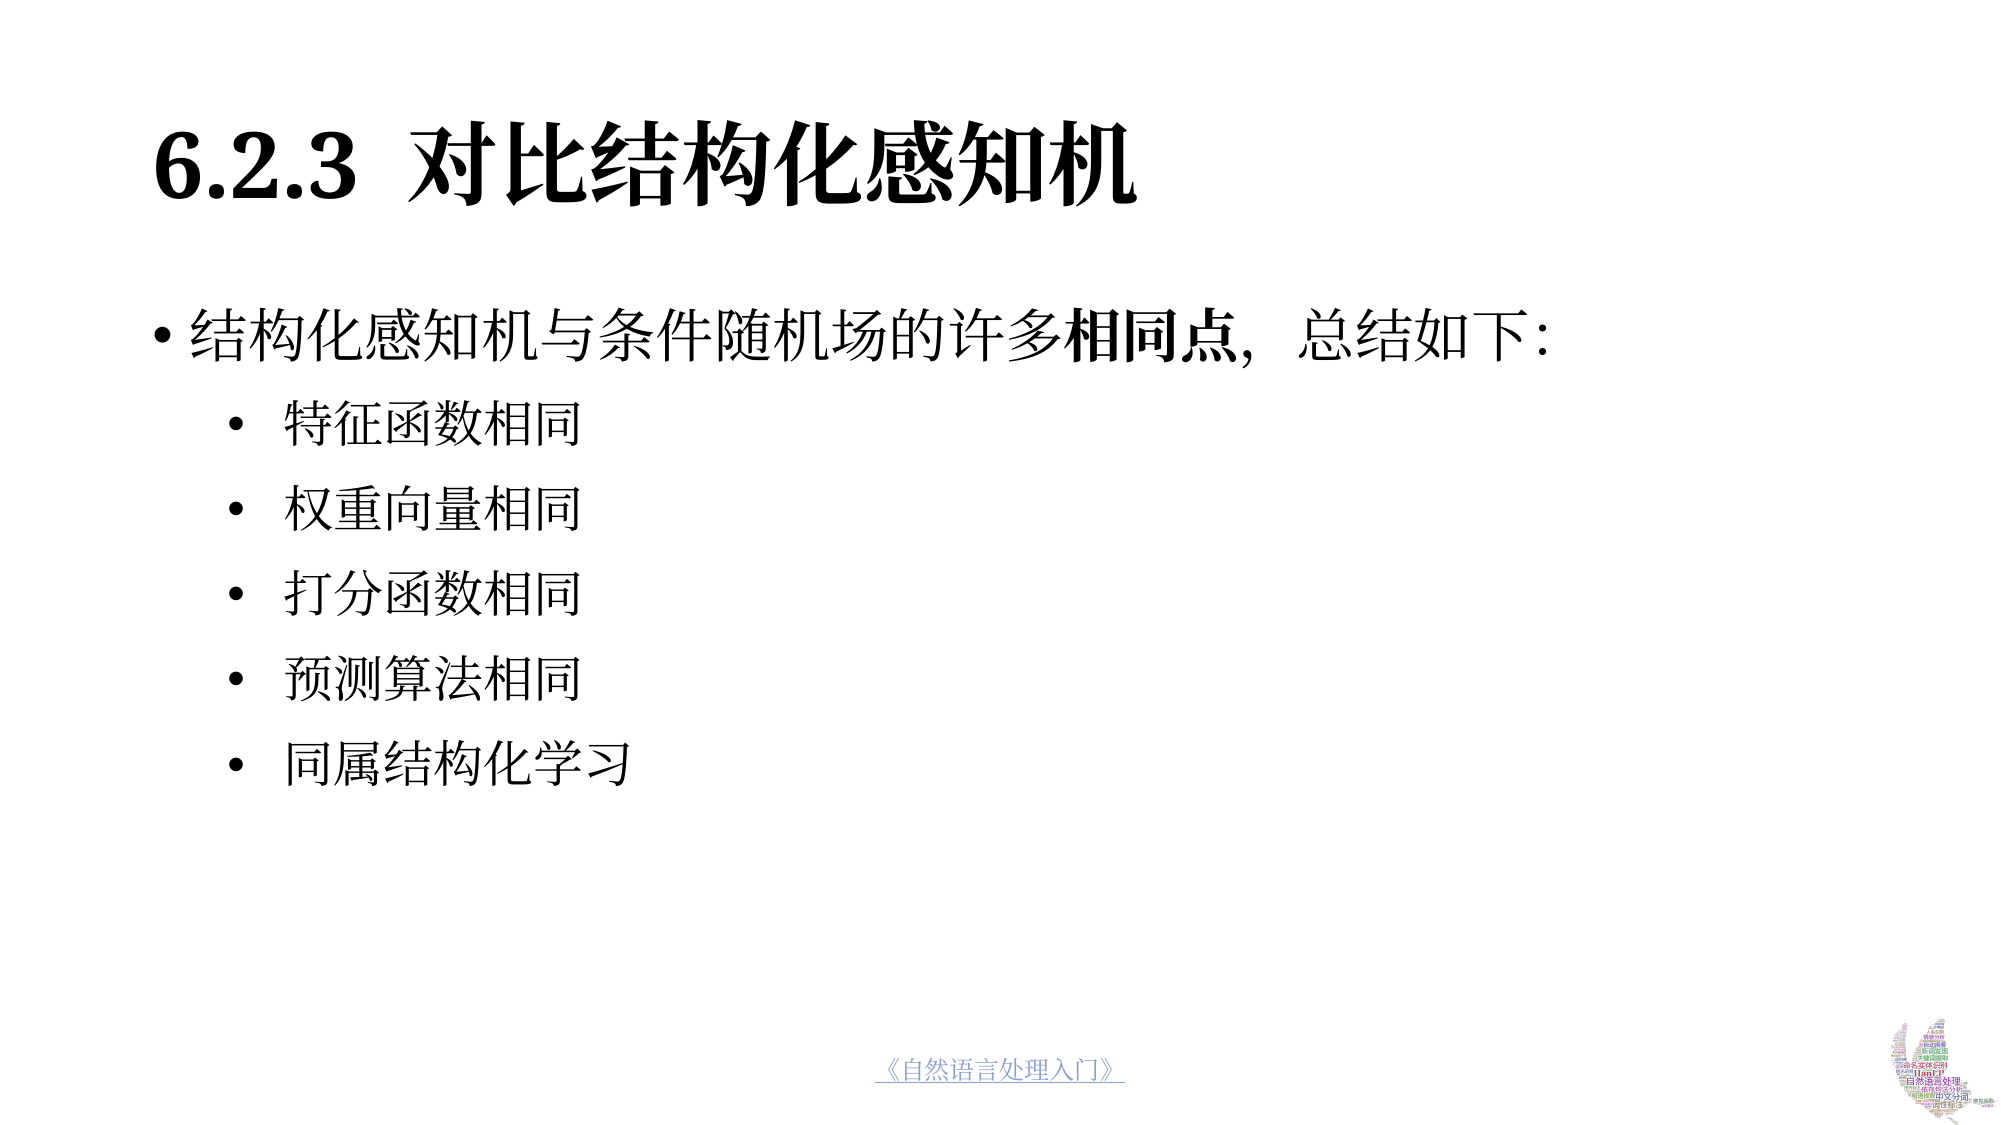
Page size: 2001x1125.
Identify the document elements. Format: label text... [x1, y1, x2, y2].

picture [1888, 1016, 2000, 1125]
footer 《自然语言处理入门》 [662, 1042, 1338, 1103]
title 6.2.3 对比结构化感知机 [137, 59, 1863, 278]
list 结构化感知机与条件随机场的许多相同点，总结如下： 特征函数相同 权重向量相同 打分函数相同 预测算法相同 同属结构化学习 [137, 299, 1863, 1014]
